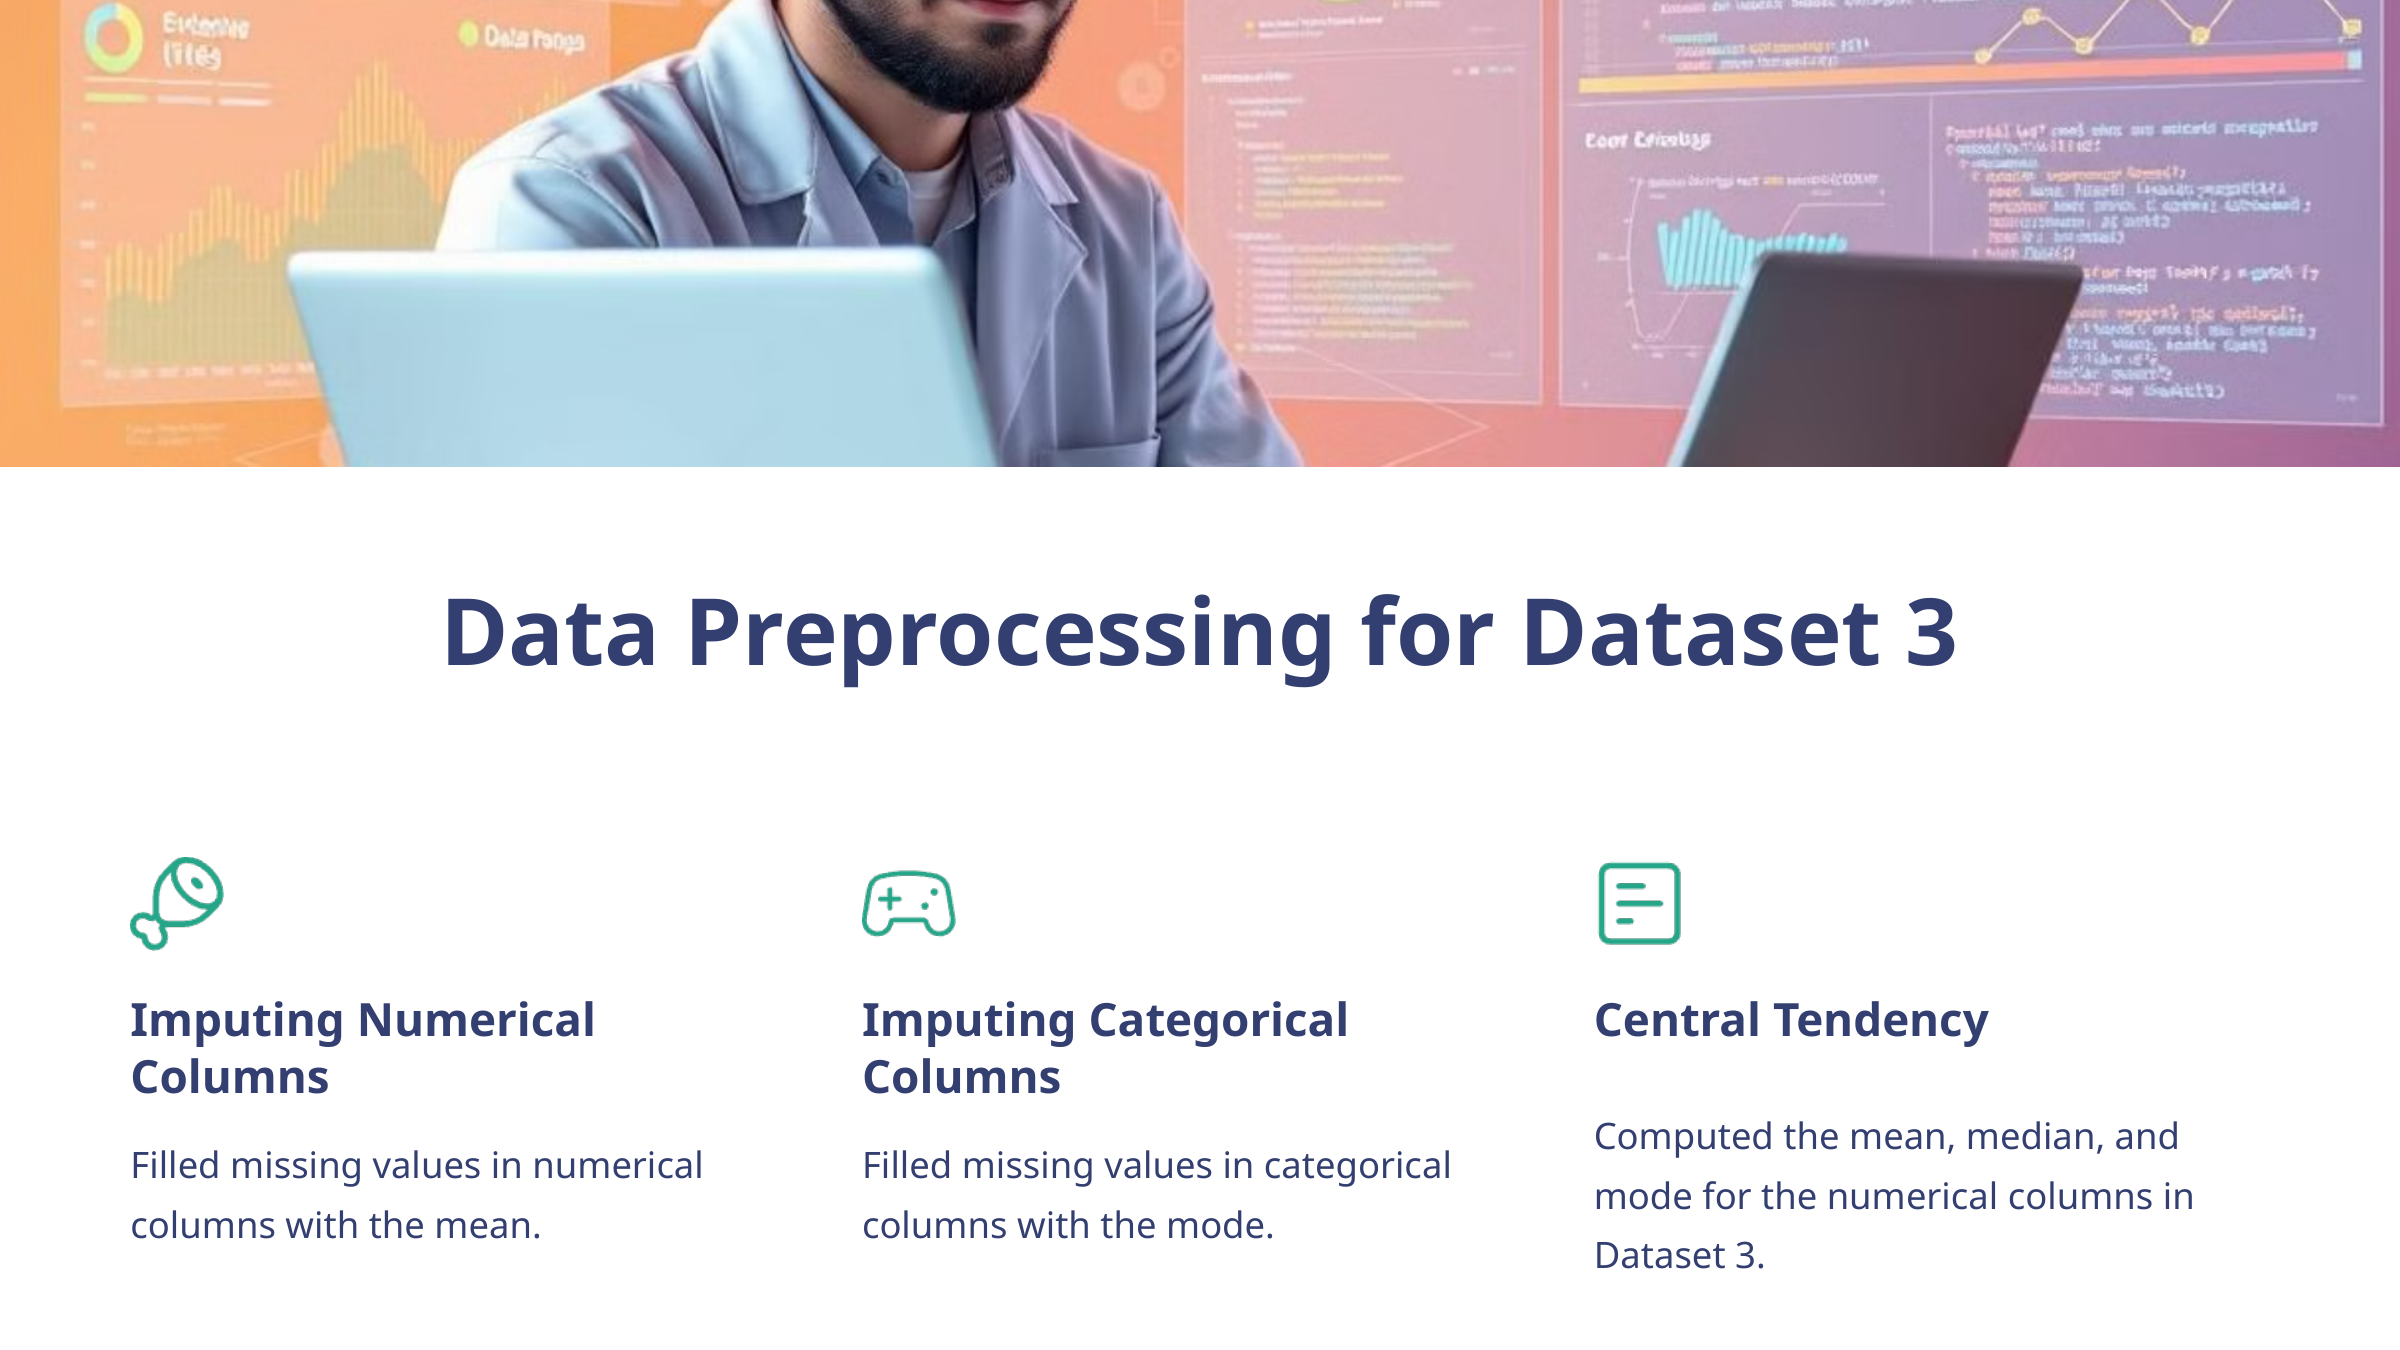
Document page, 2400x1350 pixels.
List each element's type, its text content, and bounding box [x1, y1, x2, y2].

text_box Data Preprocessing for Dataset 3 [130, 568, 2270, 802]
text_box Central Tendency [1593, 988, 2107, 1047]
text_box Filled missing values in numerical columns with the mean. [130, 1126, 807, 1247]
text_box Filled missing values in categorical columns with the mode. [862, 1126, 1538, 1247]
picture [0, 0, 2400, 467]
text_box Imputing Numerical Columns [130, 988, 807, 1105]
picture [1593, 857, 1687, 951]
picture [130, 857, 224, 951]
text_box Computed the mean, median, and mode for the numerical columns in Dataset 3. [1593, 1097, 2270, 1233]
picture [862, 857, 956, 951]
text_box Imputing Categorical Columns [862, 988, 1538, 1105]
